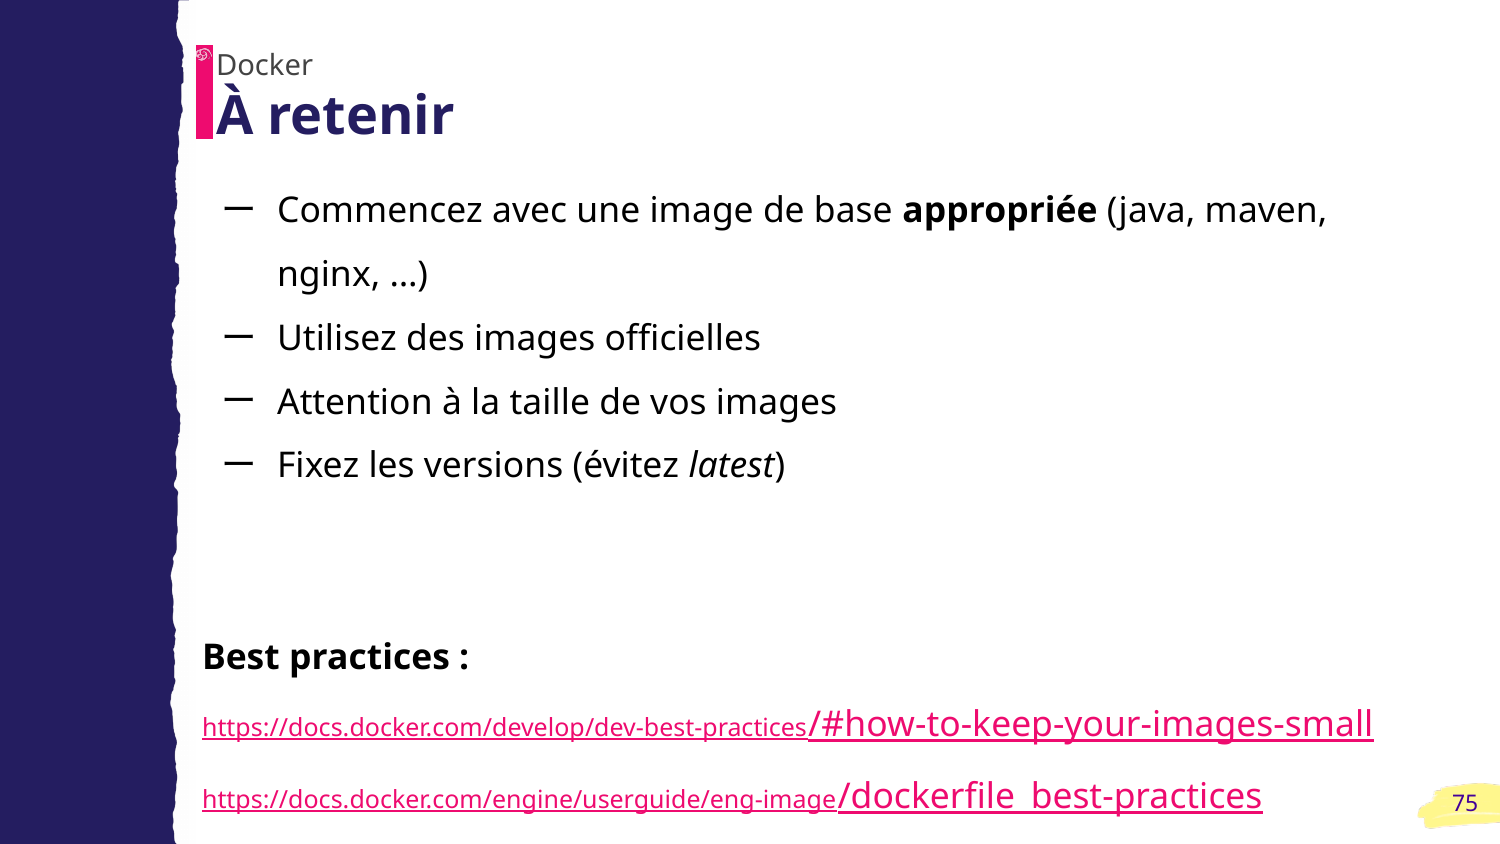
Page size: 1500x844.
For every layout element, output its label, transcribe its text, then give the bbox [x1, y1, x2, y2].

picture [171, 1, 196, 843]
slide_number ‹#› [1403, 773, 1494, 839]
picture [1494, 782, 1500, 830]
title À retenir [201, 84, 1367, 113]
title Docker [201, 44, 1500, 84]
list Commencez avec une image de base appropriée (java, maven, nginx, …) Utilisez des images officielles Attention à la taille de vos images Fixez les versions (évitez latest) Best practices : https://docs.docker.com/develop/dev-best-practices/#how-to-keep-your-images-small https://docs.docker.com/engine/userguide/eng-image/dockerfile_best-practices [187, 113, 1429, 792]
